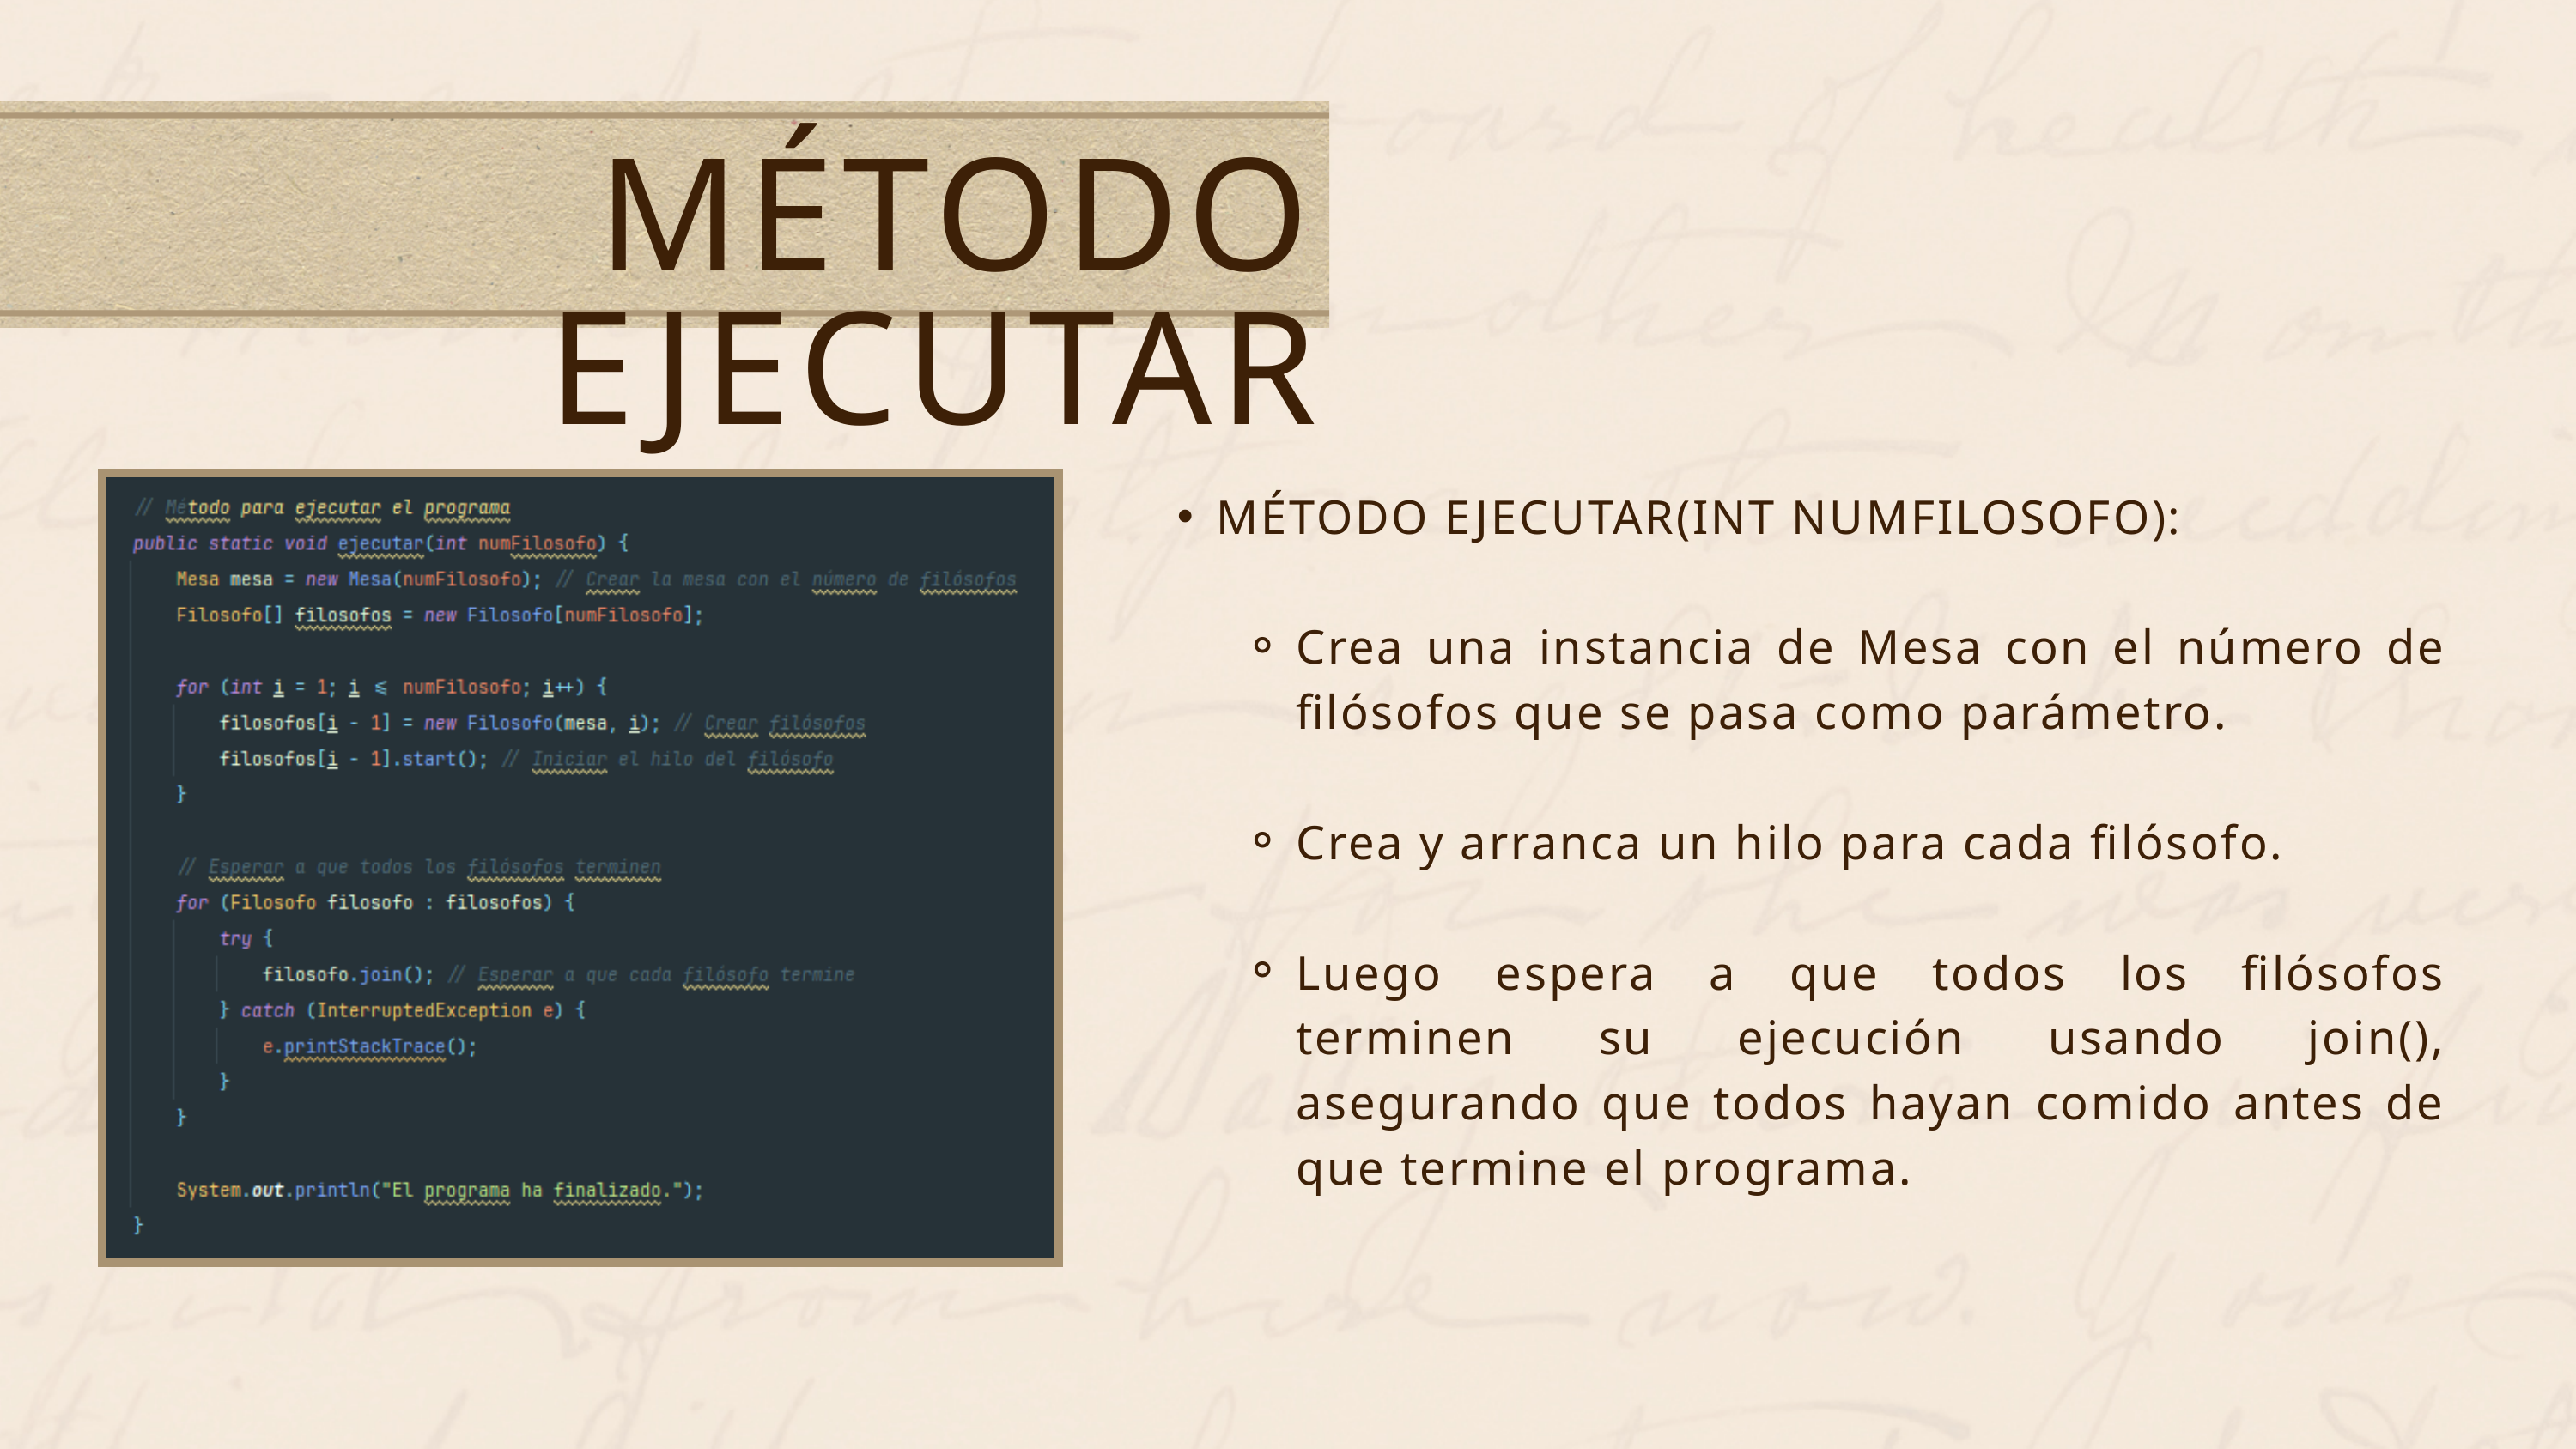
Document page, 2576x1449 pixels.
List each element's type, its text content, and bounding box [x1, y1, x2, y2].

text_box MÉTODO EJECUTAR(INT NUMFILOSOFO): Crea una instancia de Mesa con el número de filósofos que se pasa como parámetro. Crea y arranca un hilo para cada filósofo. Luego espera a que todos los filósofos terminen su ejecución usando join(), asegurando que todos hayan comido antes de que termine el programa. [1137, 478, 2448, 1260]
text_box [101, 473, 1059, 1264]
text_box [0, 0, 2576, 1449]
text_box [0, 101, 1330, 328]
